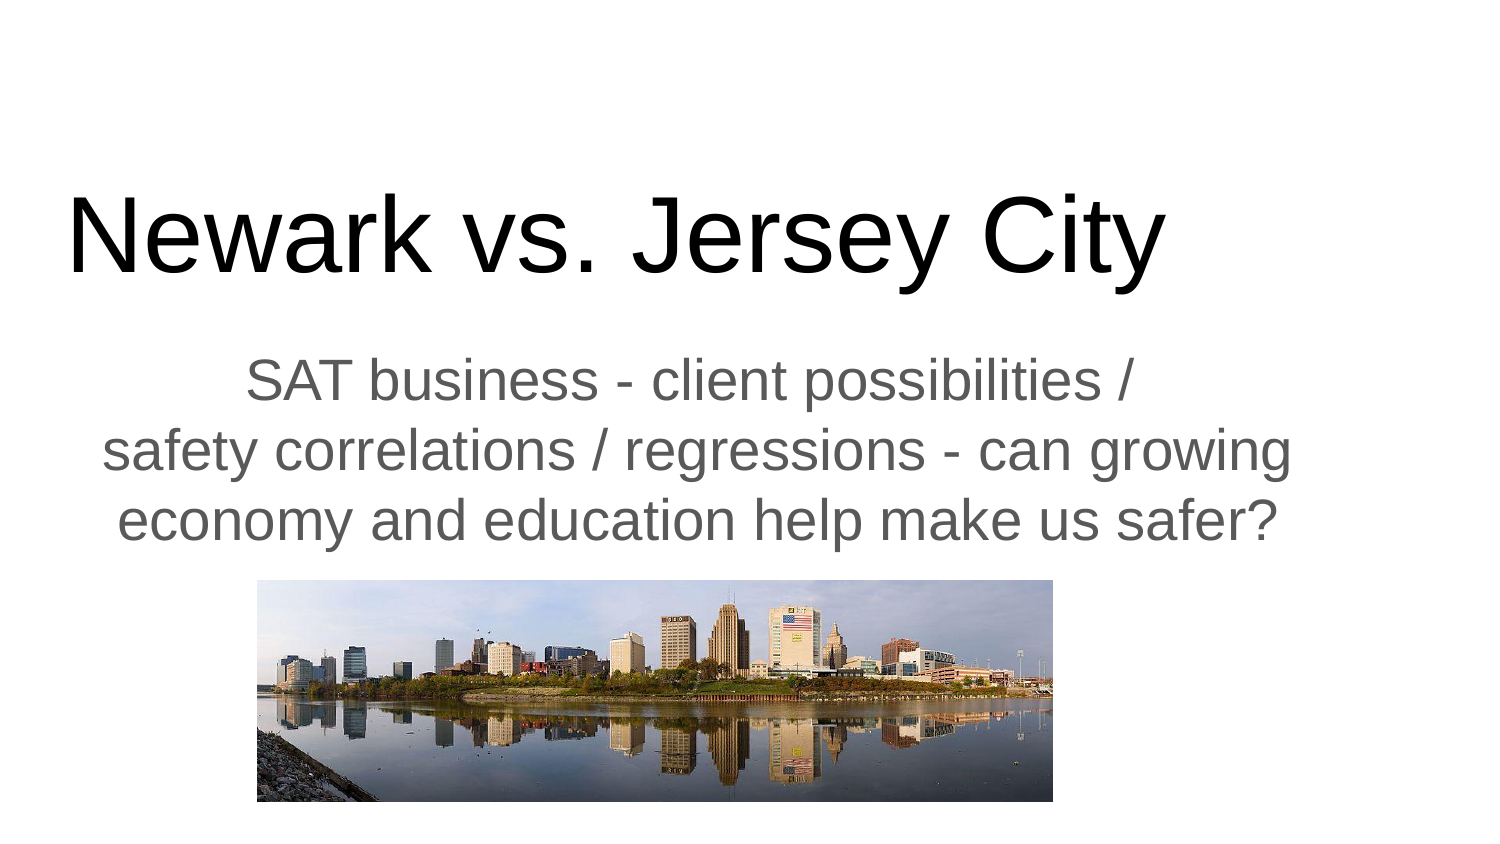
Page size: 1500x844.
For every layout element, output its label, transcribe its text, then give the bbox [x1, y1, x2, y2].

text_box Newark vs. Jersey City [51, 122, 1449, 309]
picture [257, 580, 1054, 802]
text_box SAT business - client possibilities / safety correlations / regressions - can growing economy and education help make us safer? [0, 327, 1398, 458]
